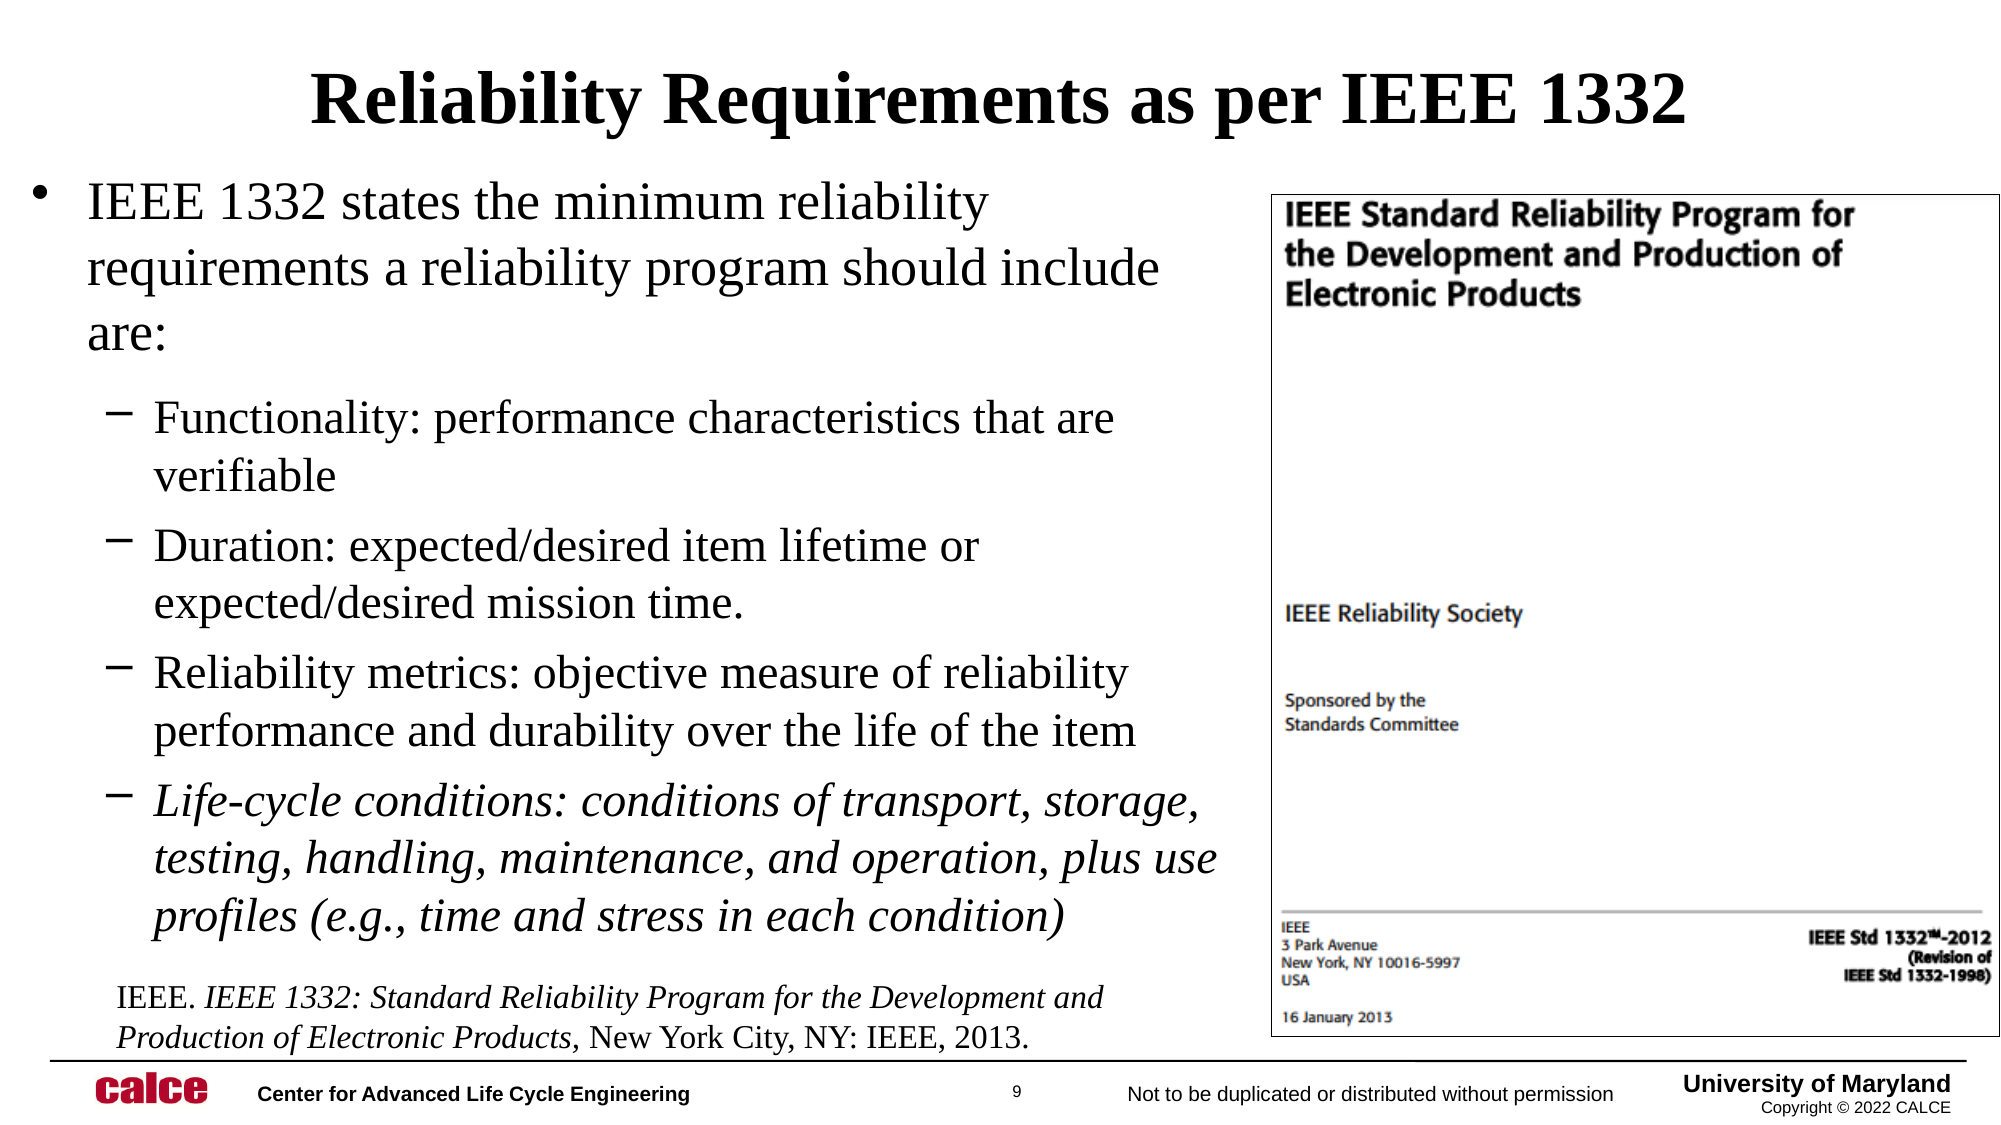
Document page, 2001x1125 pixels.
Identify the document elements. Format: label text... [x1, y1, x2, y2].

picture [1271, 194, 2000, 1037]
list IEEE 1332 states the minimum reliability requirements a reliability program should include are: Functionality: performance characteristics that are verifiable Duration: expected/desired item lifetime or expected/desired mission time. Reliability metrics: objective measure of reliability performance and durability over the life of the item Life-cycle conditions: conditions of transport, storage, testing, handling, maintenance, and operation, plus use profiles (e.g., time and stress in each condition) [16, 158, 1254, 932]
text_box IEEE. IEEE 1332: Standard Reliability Program for the Development and Production of Electronic Products, New York City, NY: IEEE, 2013. [101, 967, 1272, 1063]
picture [94, 1070, 209, 1107]
title Reliability Requirements as per IEEE 1332 [0, 24, 2000, 163]
